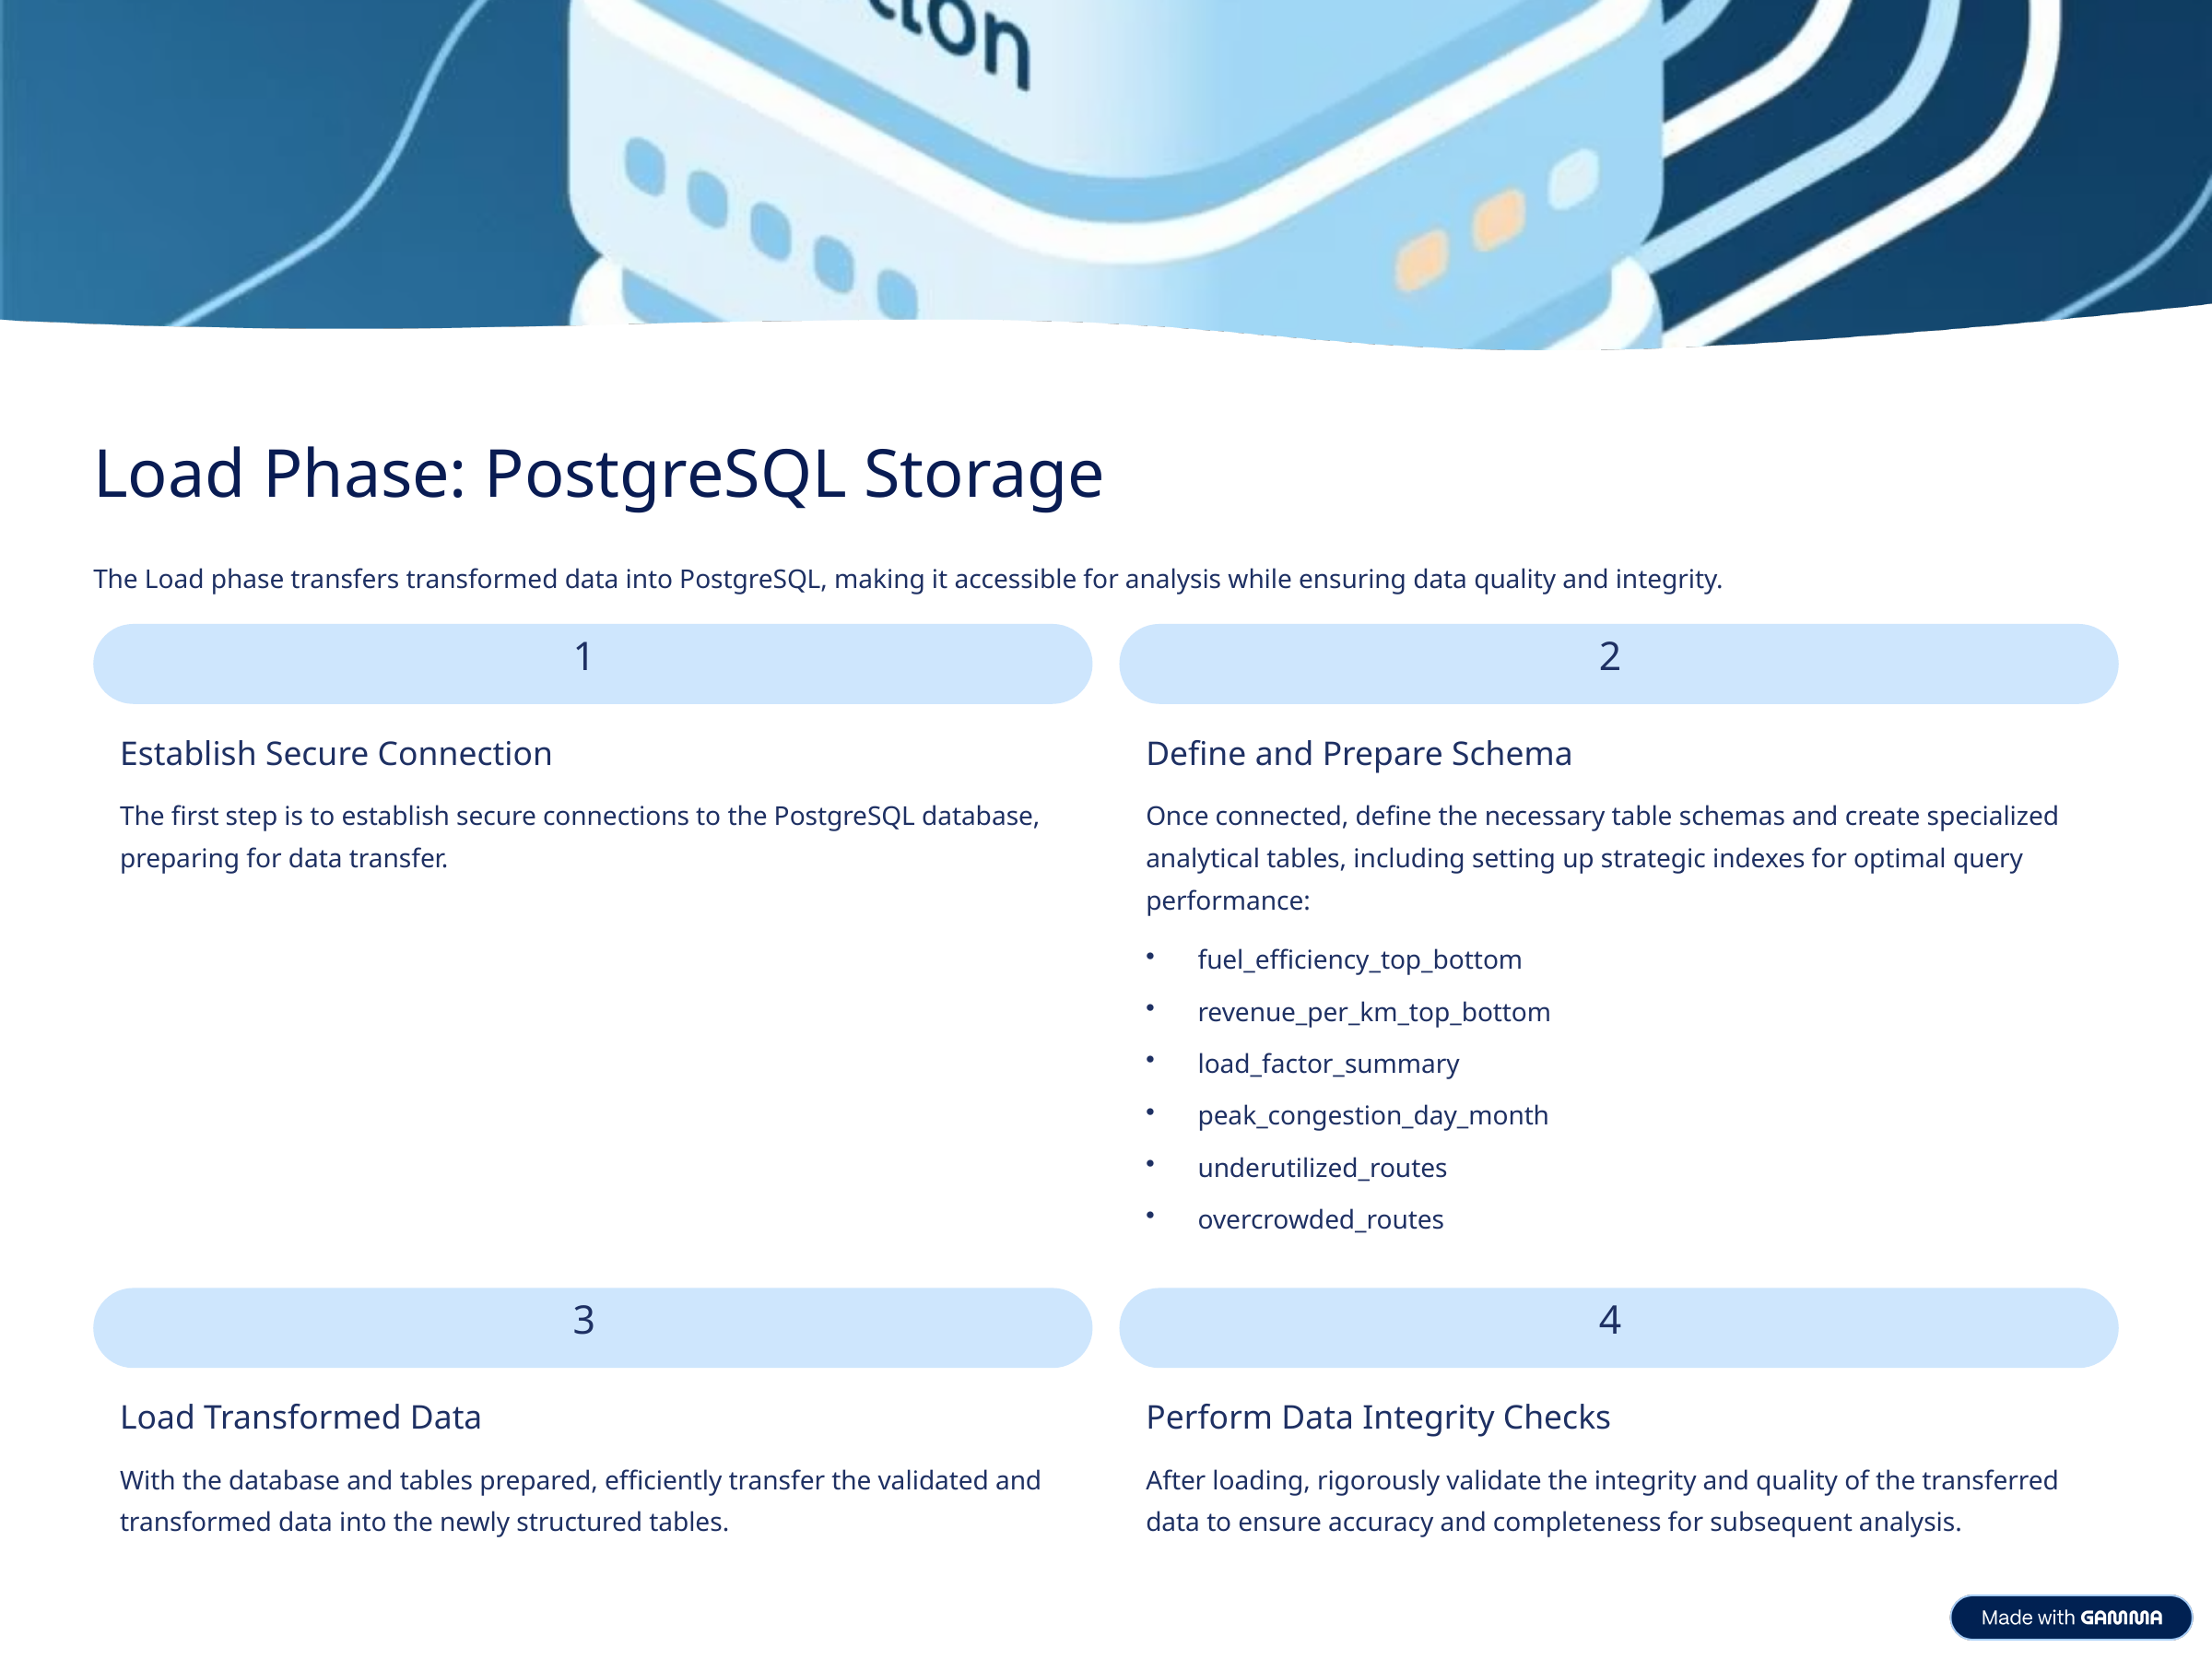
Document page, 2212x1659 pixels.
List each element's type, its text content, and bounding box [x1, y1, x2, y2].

text_box The Load phase transfers transformed data into PostgreSQL, making it accessible for analysis while ensuring data quality and integrity. [93, 551, 2119, 594]
picture [0, 0, 2212, 350]
text_box With the database and tables prepared, efficiently transfer the validated and transformed data into the newly structured tables. [120, 1452, 1066, 1538]
text_box 4 [1598, 1302, 1640, 1353]
text_box The first step is to establish secure connections to the PostgreSQL database, preparing for data transfer. [120, 788, 1066, 874]
text_box Load Phase: PostgreSQL Storage [93, 428, 1128, 512]
text_box [93, 623, 1093, 704]
text_box [93, 1288, 1093, 1369]
text_box [1119, 623, 2119, 704]
picture [1941, 1586, 2202, 1649]
text_box Load Transformed Data [120, 1394, 487, 1437]
text_box [1119, 1288, 2119, 1369]
text_box overcrowded_routes [1146, 1192, 2092, 1235]
text_box revenue_per_km_top_bottom [1146, 983, 2092, 1028]
text_box underutilized_routes [1146, 1139, 2092, 1183]
text_box Establish Secure Connection [120, 730, 572, 772]
text_box Once connected, define the necessary table schemas and create specialized analytical tables, including setting up strategic indexes for optimal query performance: [1146, 788, 2092, 916]
text_box 2 [1598, 639, 1640, 689]
text_box After loading, rigorously validate the integrity and quality of the transferred data to ensure accuracy and completeness for subsequent analysis. [1146, 1452, 2092, 1538]
text_box Define and Prepare Schema [1146, 730, 1583, 772]
text_box fuel_efficiency_top_bottom [1146, 932, 2092, 975]
text_box 1 [572, 639, 614, 689]
text_box load_factor_summary [1146, 1036, 2092, 1079]
text_box Perform Data Integrity Checks [1146, 1394, 1620, 1437]
text_box peak_congestion_day_month [1146, 1088, 2092, 1131]
text_box 3 [572, 1302, 614, 1353]
